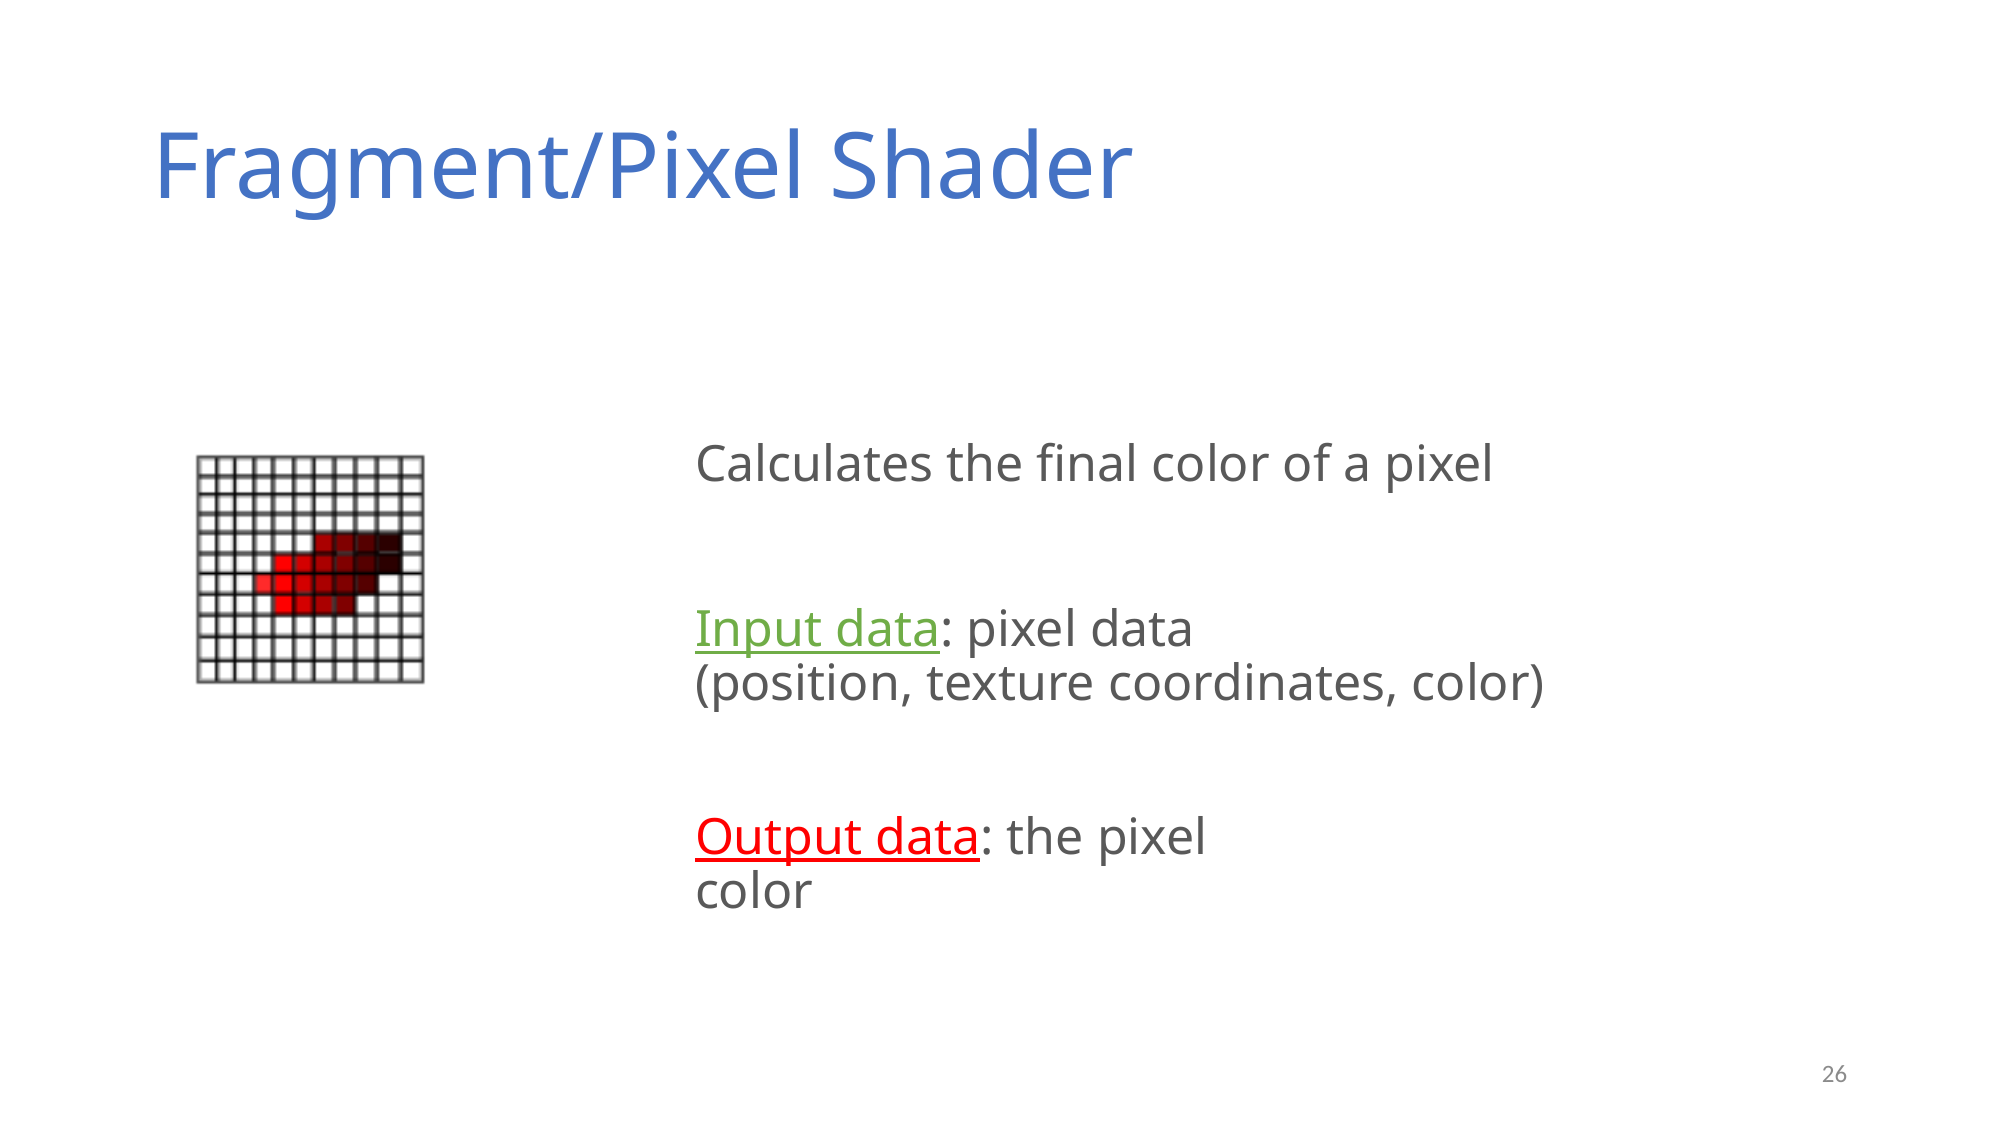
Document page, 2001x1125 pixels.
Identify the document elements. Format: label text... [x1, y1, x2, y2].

slide_number 26 [1412, 1042, 1863, 1103]
picture [184, 443, 441, 695]
title Fragment/Pixel Shader [137, 59, 1863, 278]
text_box Calculates the final color of a pixel [679, 431, 1613, 512]
text_box Input data: pixel data (position, texture coordinates, color) [679, 596, 1572, 721]
text_box Output data: the pixel color [679, 803, 1277, 897]
